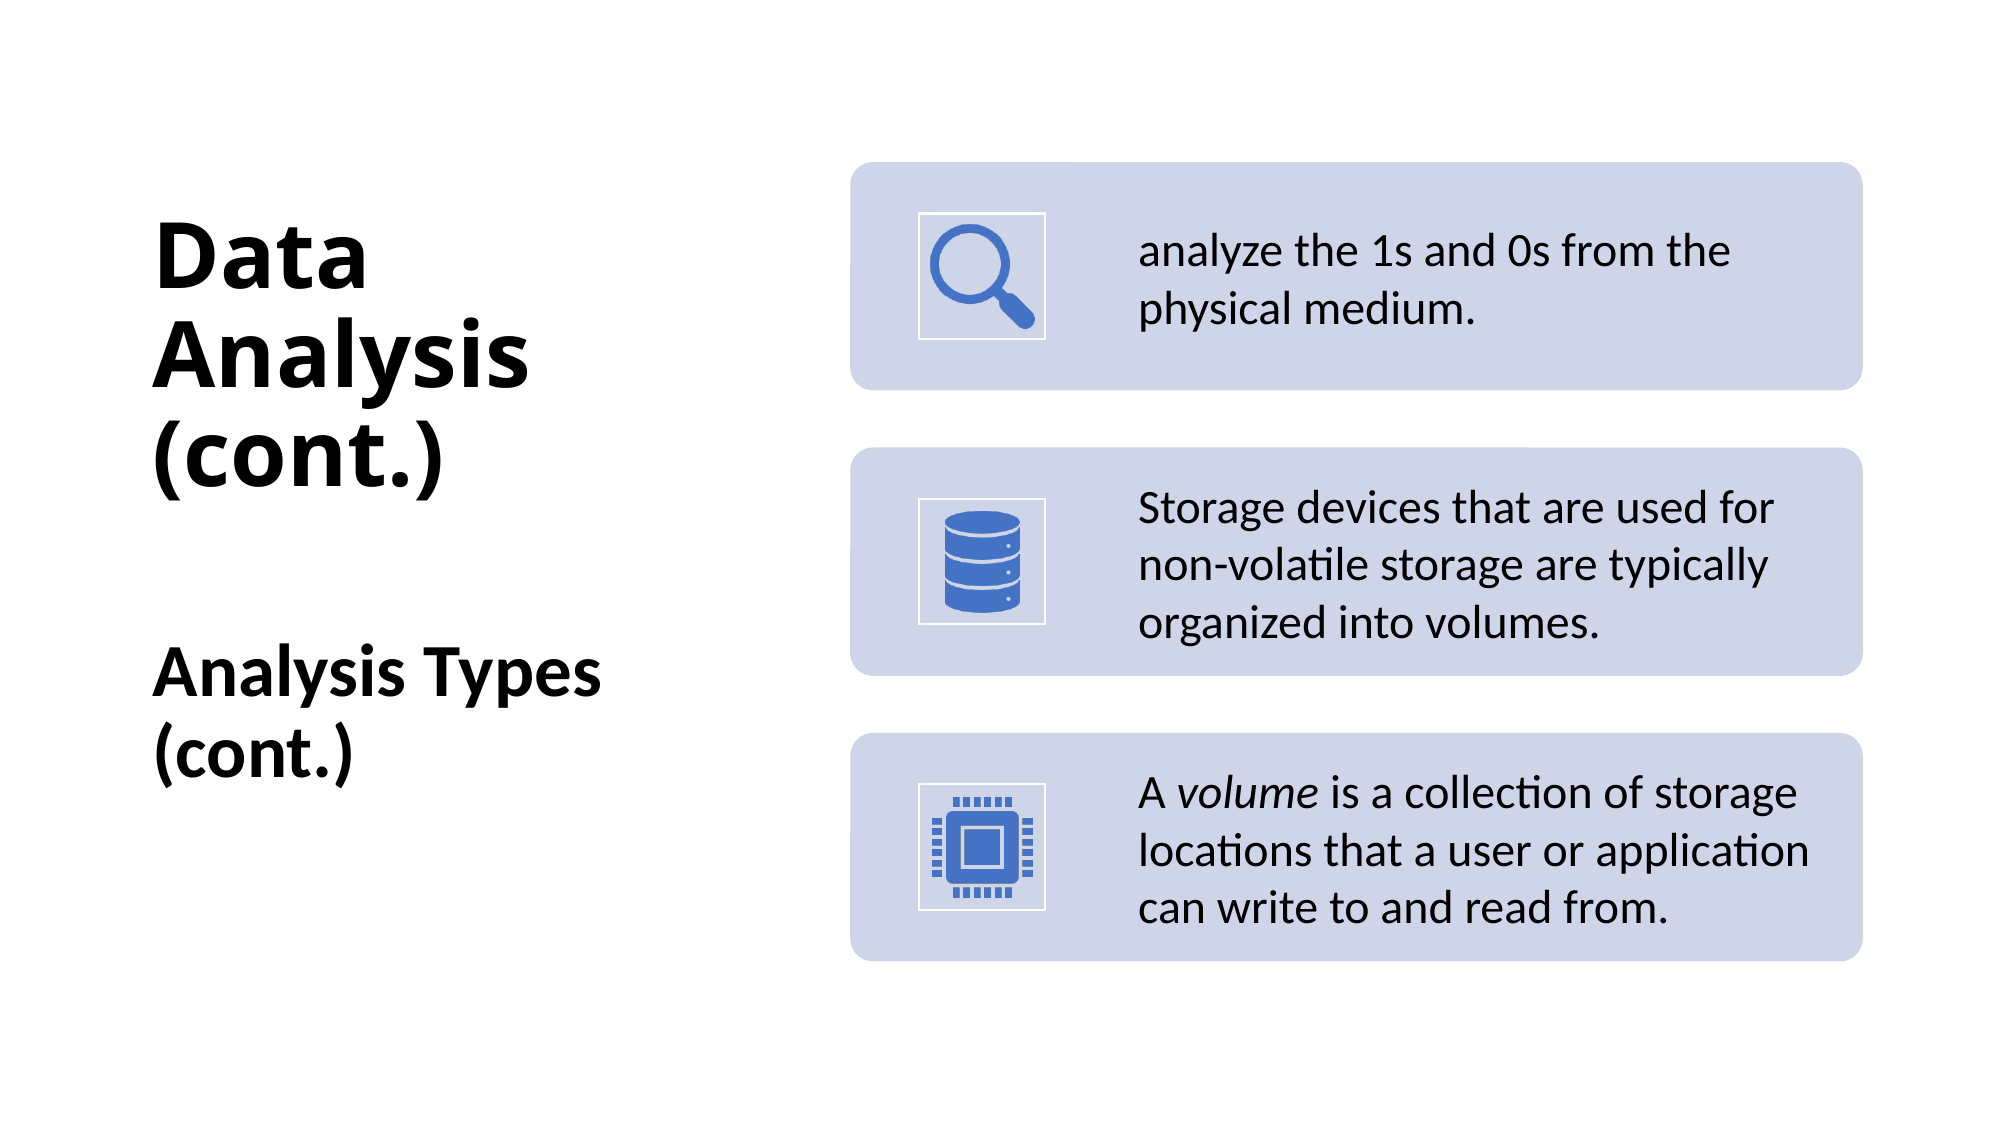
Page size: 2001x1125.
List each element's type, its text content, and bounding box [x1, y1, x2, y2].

title Data Analysis (cont.) [137, 251, 783, 513]
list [850, 161, 1863, 962]
list Analysis Types (cont.) [137, 513, 783, 1125]
